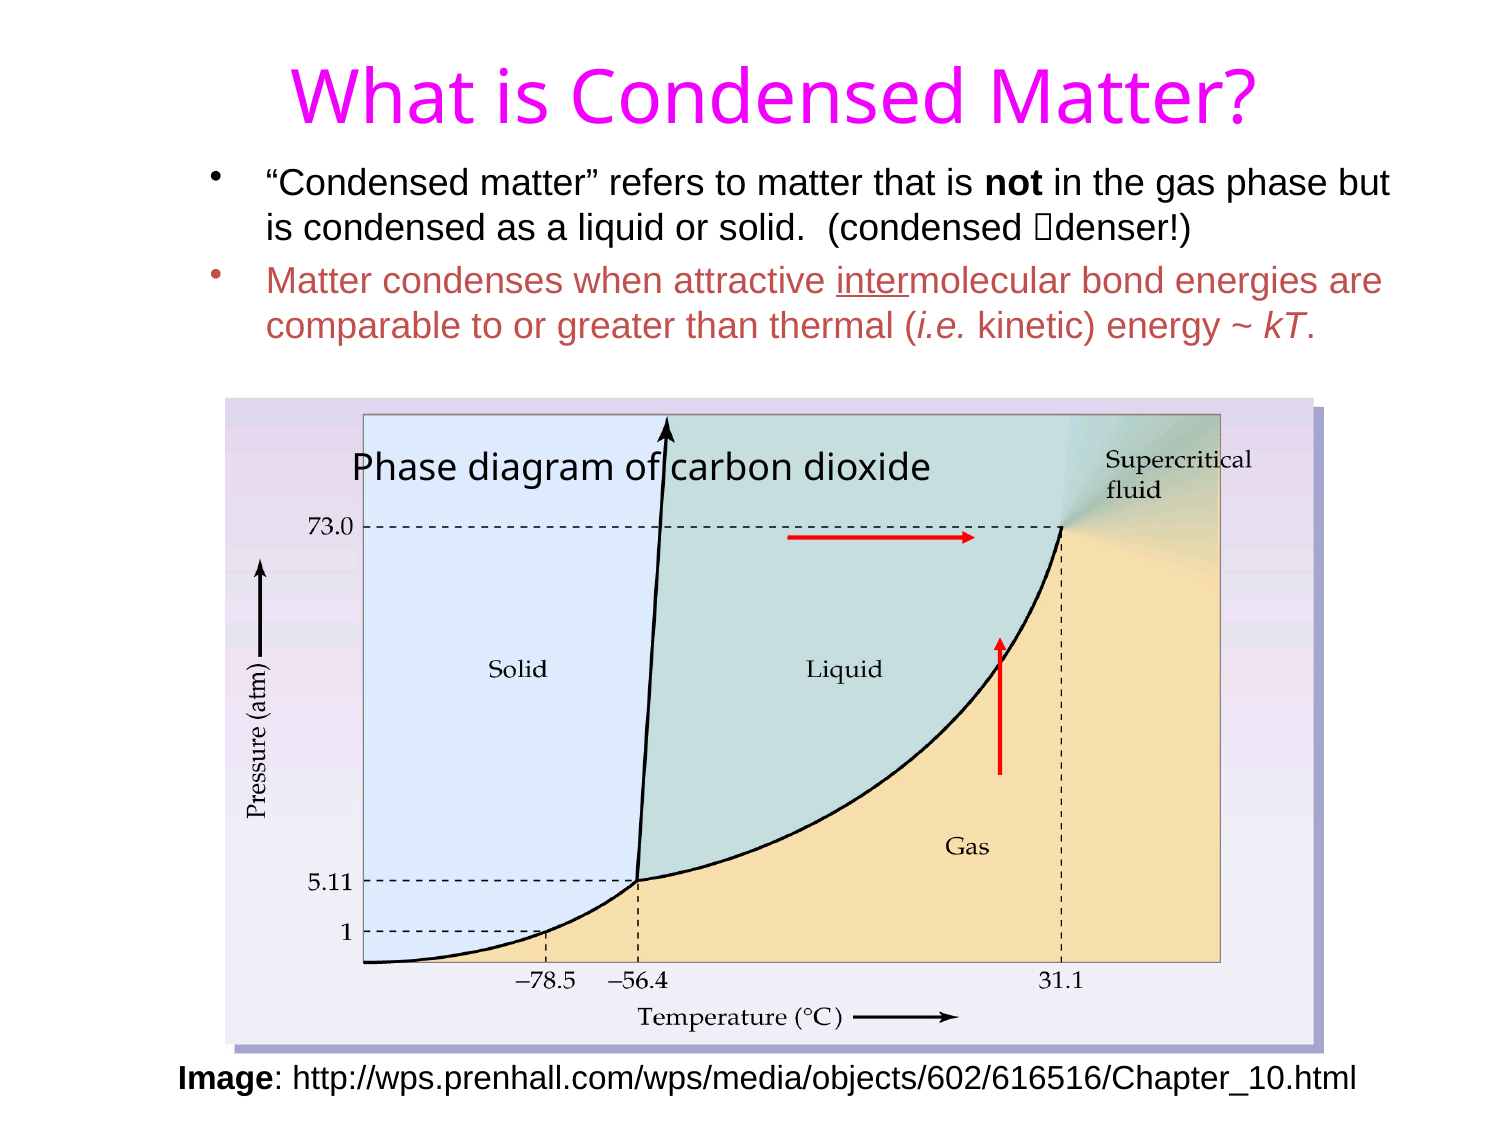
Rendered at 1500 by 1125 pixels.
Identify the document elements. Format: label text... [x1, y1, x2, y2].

text_box “Condensed matter” refers to matter that is not in the gas phase but is condensed as a liquid or solid. (condensed denser!) Matter condenses when attractive intermolecular bond energies are comparable to or greater than thermal (i.e. kinetic) energy ~ kT. [194, 150, 1412, 376]
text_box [111, 390, 1426, 1099]
text_box What is Condensed Matter? [136, 30, 1412, 156]
